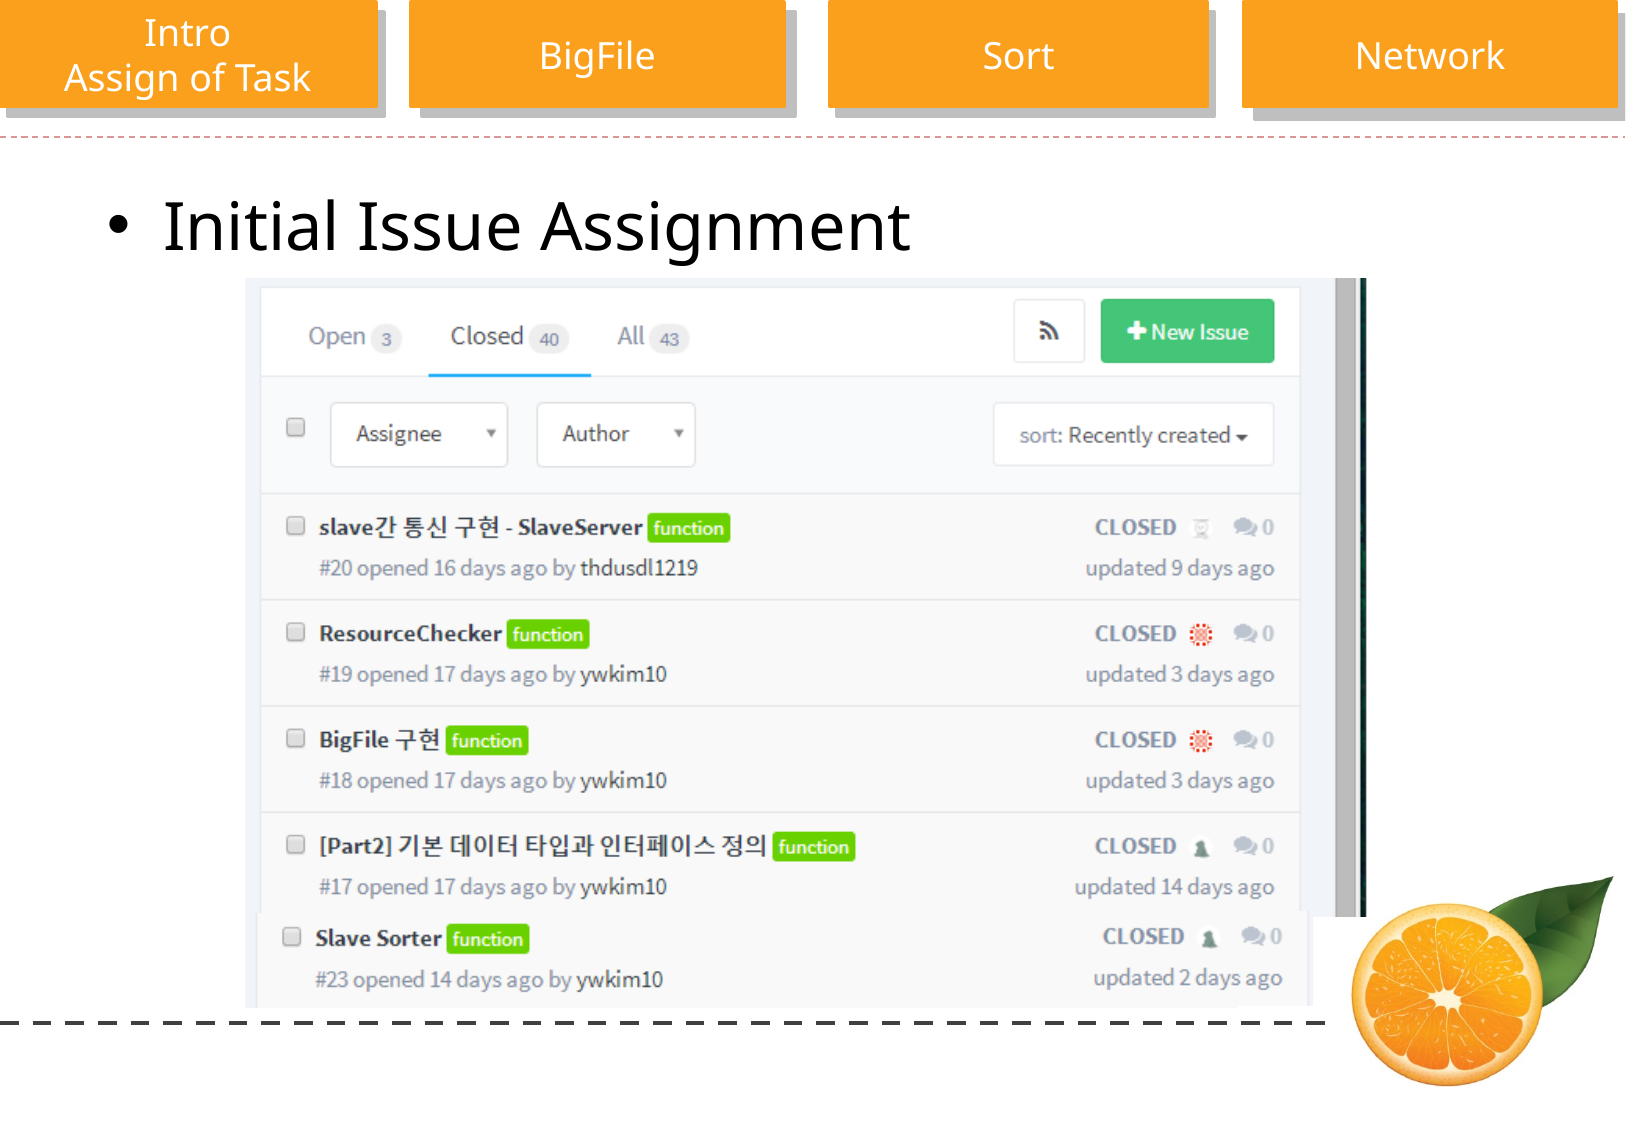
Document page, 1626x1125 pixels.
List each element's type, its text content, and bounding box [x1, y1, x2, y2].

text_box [245, 278, 1367, 1008]
list Initial Issue Assignment [91, 176, 1555, 919]
picture [1337, 845, 1625, 1120]
